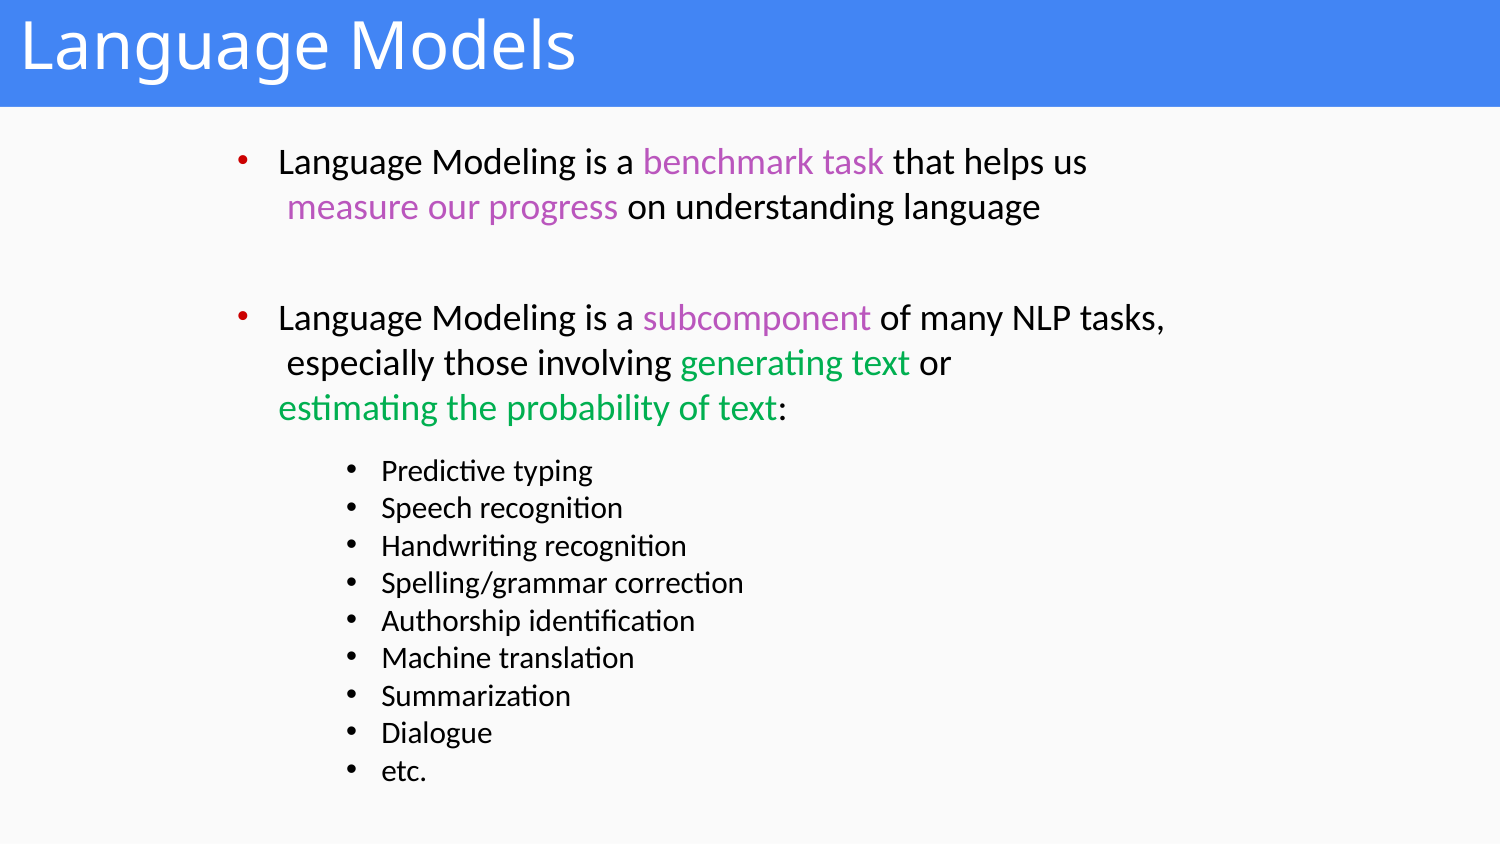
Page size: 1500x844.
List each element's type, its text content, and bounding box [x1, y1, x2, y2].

text_box Language Modeling is a benchmark task that helps us measure our progress on understanding language Language Modeling is a subcomponent of many NLP tasks, especially those involving generating text or estimating the probability of text: Predictive typing Speech recognition Handwriting recognition Spelling/grammar correction Authorship identification Machine translation Summarization Dialogue etc. [234, 135, 1170, 788]
title Language Models [19, 3, 1481, 84]
